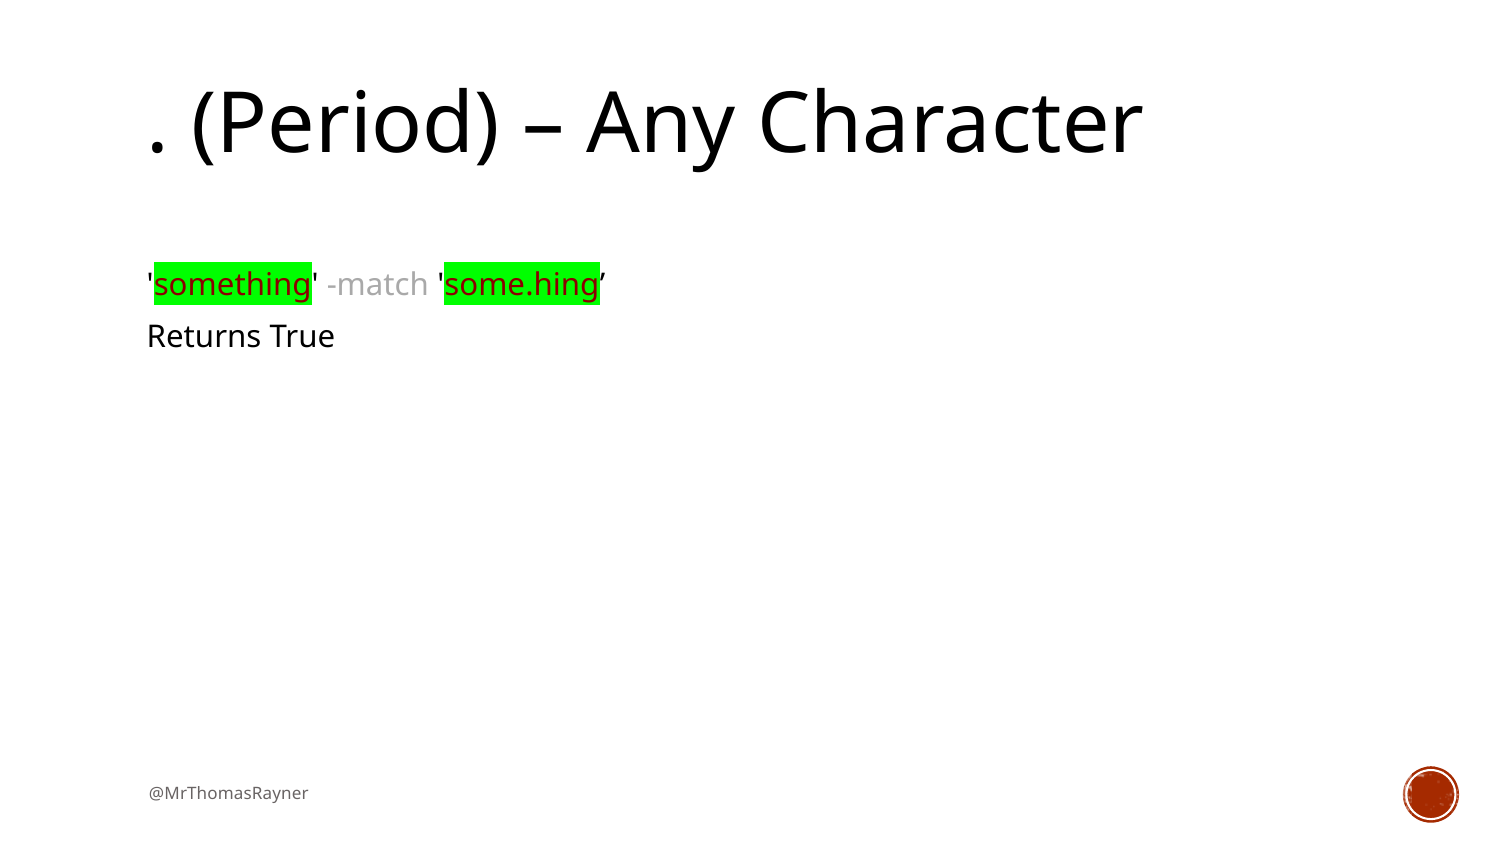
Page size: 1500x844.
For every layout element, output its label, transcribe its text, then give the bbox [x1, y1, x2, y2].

footer @MrThomasRayner [133, 771, 913, 817]
title . (Period) – Any Character [131, 59, 1370, 192]
list 'something' -match 'some.hing’ Returns True [131, 261, 1370, 760]
